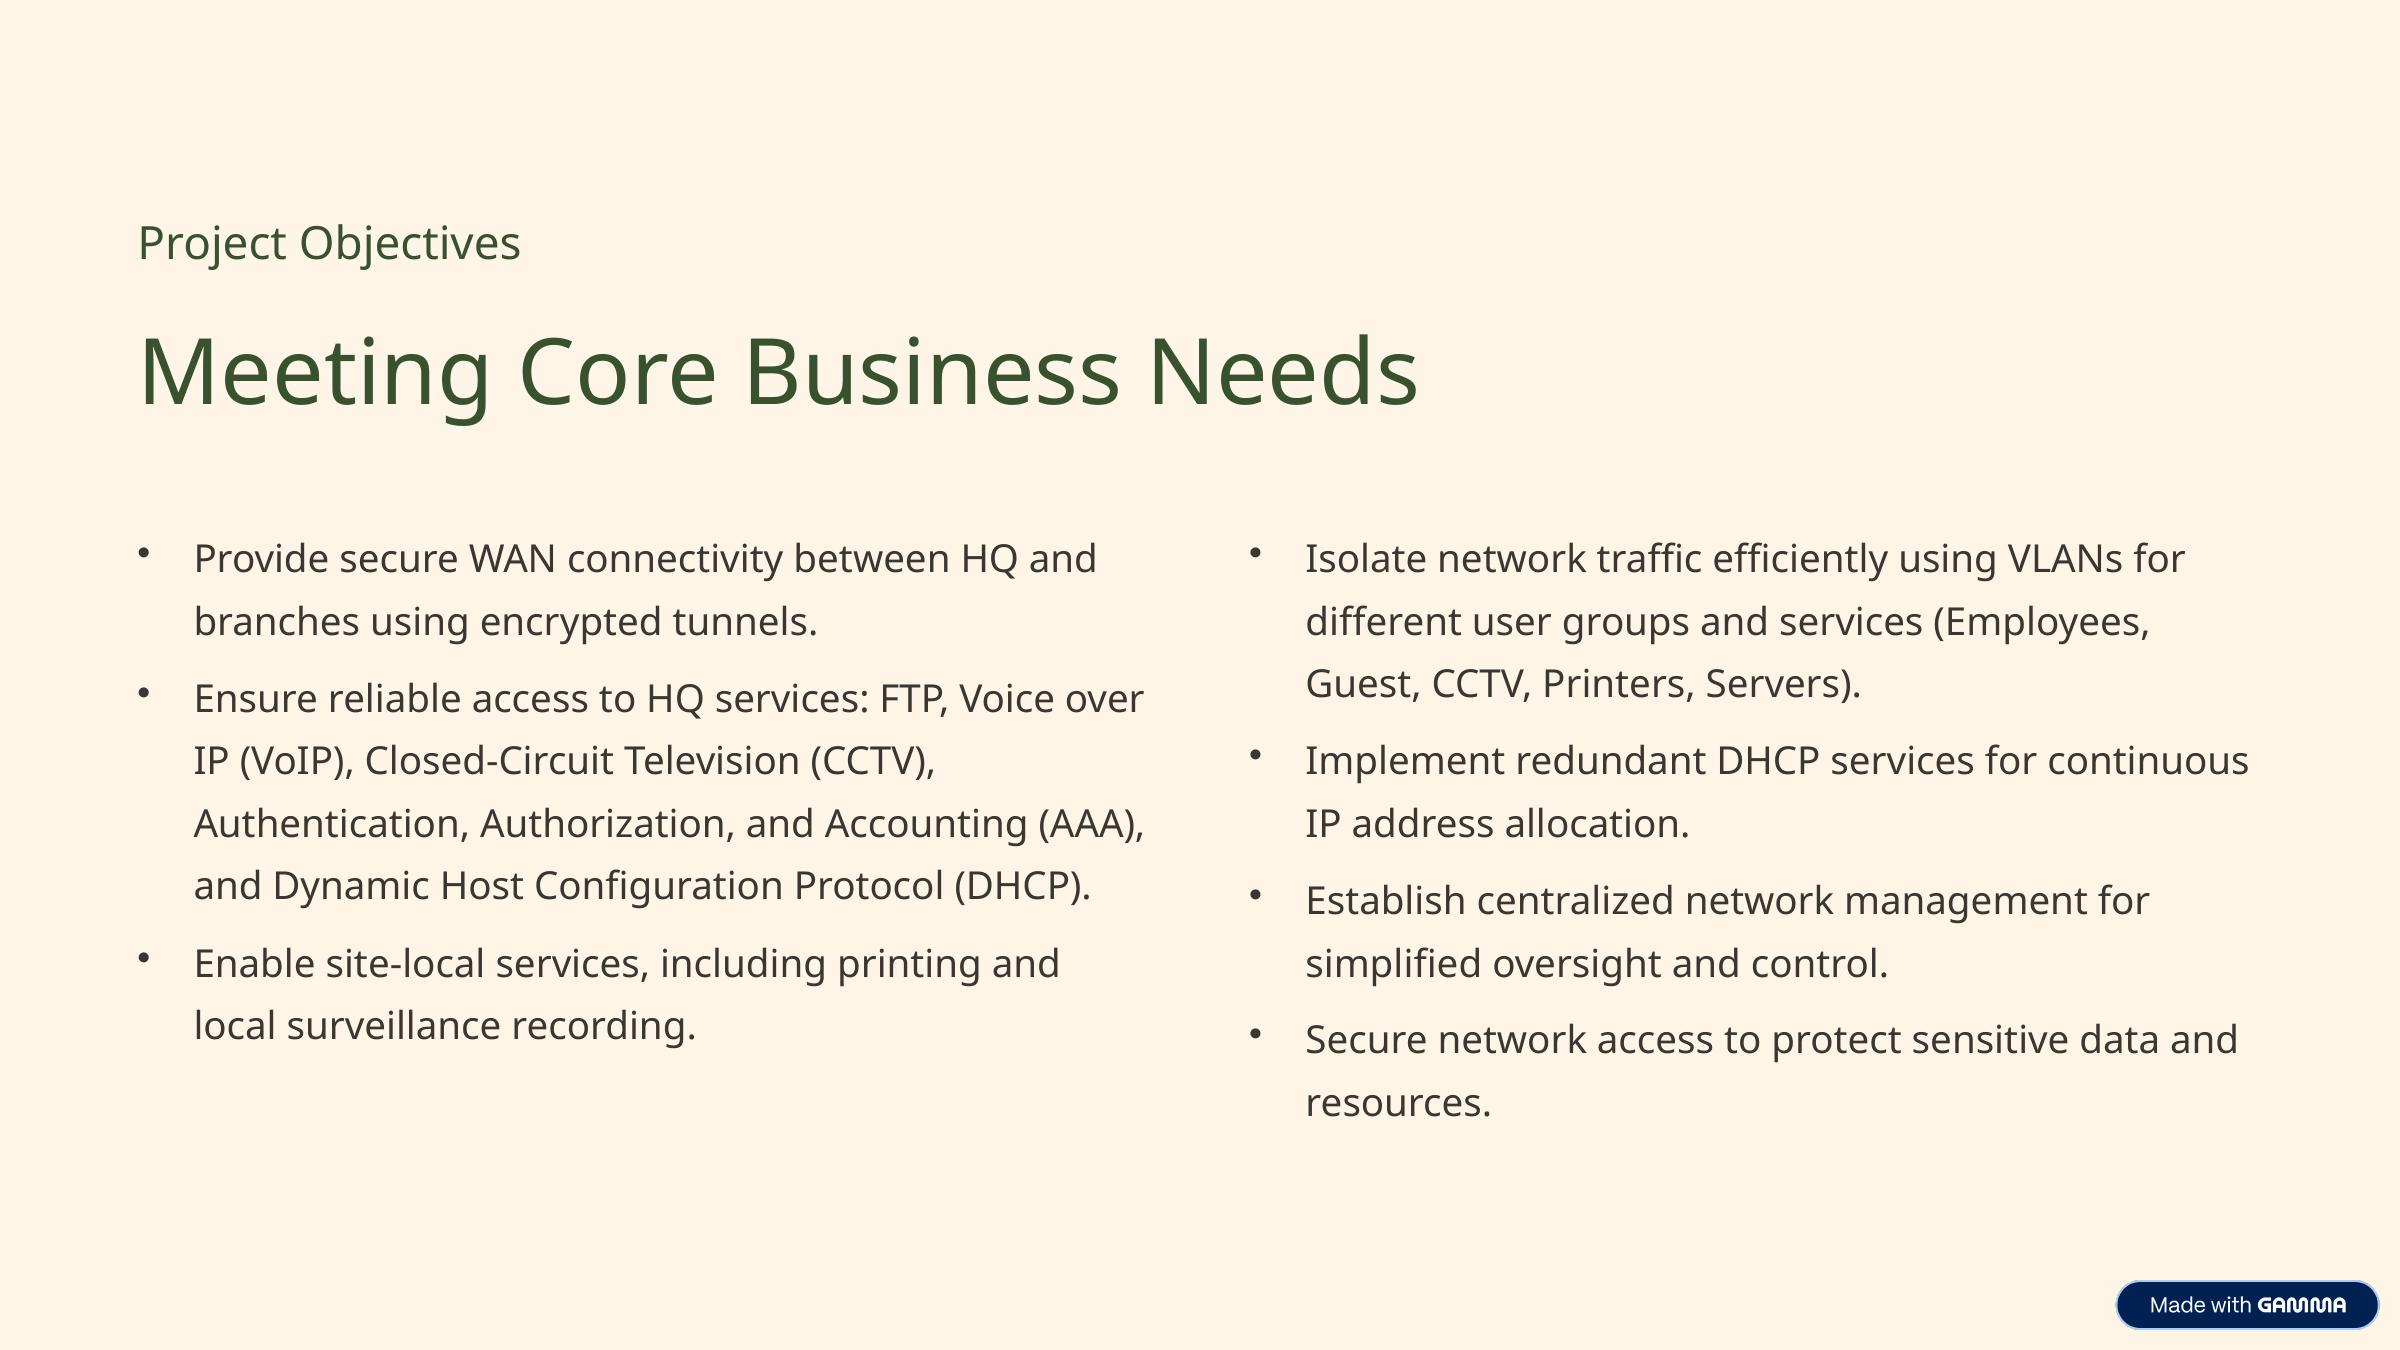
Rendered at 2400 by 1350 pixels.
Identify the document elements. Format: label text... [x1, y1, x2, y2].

text_box Implement redundant DHCP services for continuous IP address allocation. [1249, 720, 2264, 846]
text_box Ensure reliable access to HQ services: FTP, Voice over IP (VoIP), Closed-Circuit Television (CCTV), Authentication, Authorization, and Accounting (AAA), and Dynamic Host Configuration Protocol (DHCP). [137, 657, 1152, 909]
picture [2106, 1271, 2389, 1339]
text_box Project Objectives [137, 211, 600, 270]
text_box Secure network access to protect sensitive data and resources. [1249, 999, 2264, 1125]
text_box Enable site-local services, including printing and local surveillance recording. [137, 922, 1152, 1049]
text_box Provide secure WAN connectivity between HQ and branches using encrypted tunnels. [137, 518, 1152, 644]
text_box Meeting Core Business Needs [137, 308, 1410, 424]
text_box Establish centralized network management for simplified oversight and control. [1249, 859, 2264, 986]
text_box Isolate network traffic efficiently using VLANs for different user groups and services (Employees, Guest, CCTV, Printers, Servers). [1249, 518, 2264, 707]
